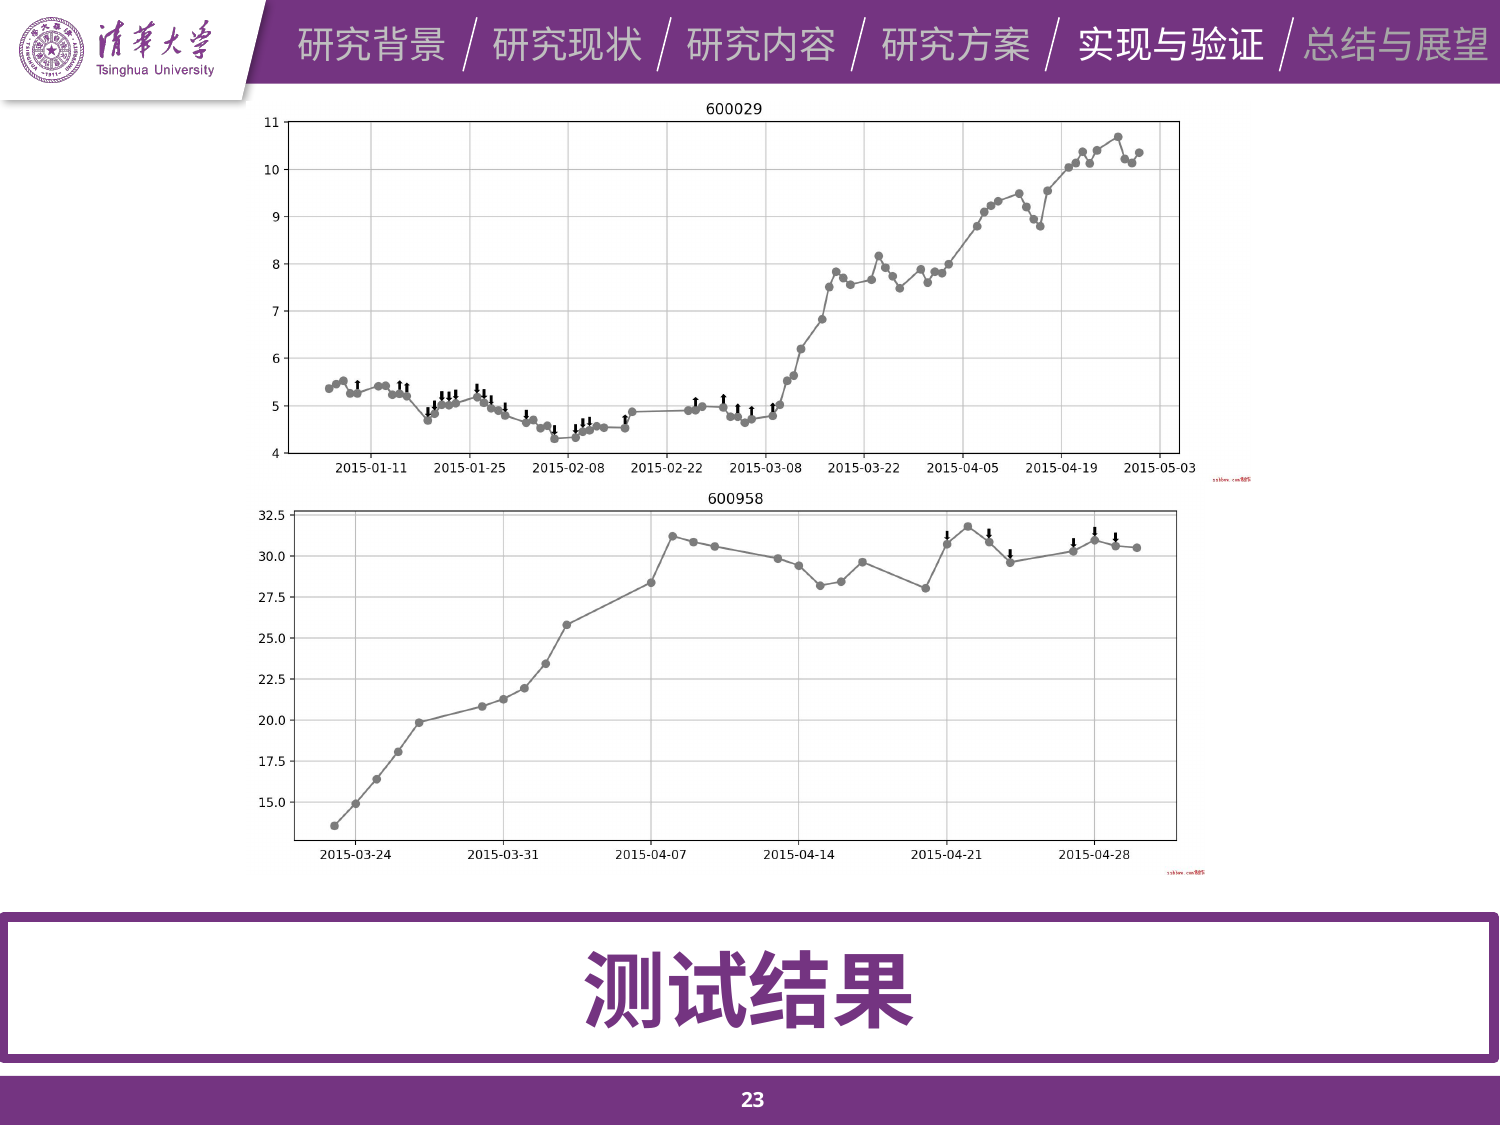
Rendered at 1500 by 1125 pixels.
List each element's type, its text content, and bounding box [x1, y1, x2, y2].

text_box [1045, 17, 1060, 72]
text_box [462, 17, 478, 72]
text_box 实现与验证 [1063, 13, 1281, 74]
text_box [656, 17, 672, 72]
picture [246, 101, 1252, 875]
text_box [851, 17, 866, 72]
text_box 研究背景 [282, 13, 462, 74]
text_box 研究现状 [477, 13, 658, 74]
text_box 研究内容 [671, 13, 852, 74]
text_box 测试结果 [3, 916, 1495, 1059]
picture [19, 17, 214, 83]
text_box 研究方案 [866, 13, 1046, 74]
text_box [1279, 17, 1294, 72]
text_box 总结与展望 [1287, 13, 1500, 74]
